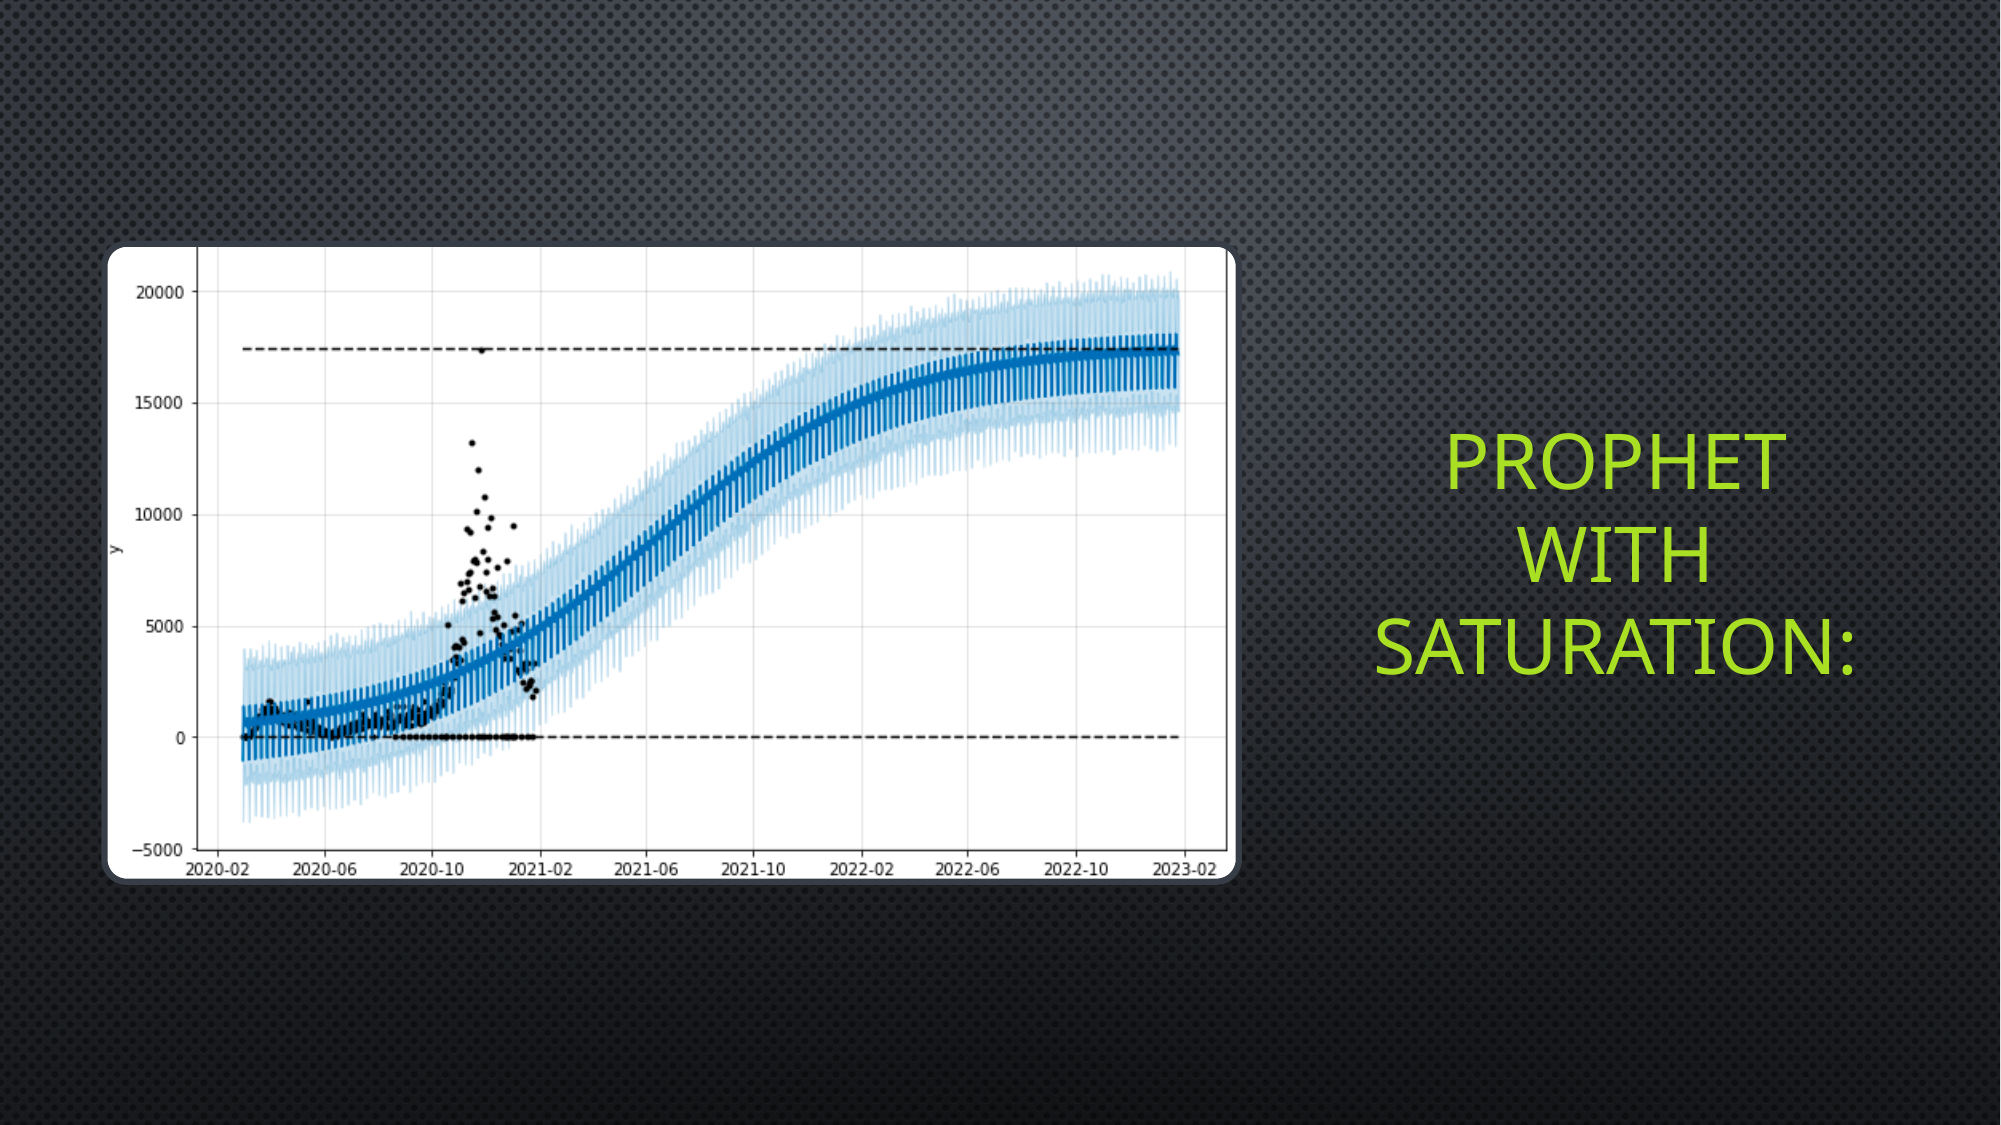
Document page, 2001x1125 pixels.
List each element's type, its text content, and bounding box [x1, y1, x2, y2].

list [104, 243, 1240, 883]
title Prophet With Saturation: [1339, 99, 1892, 698]
